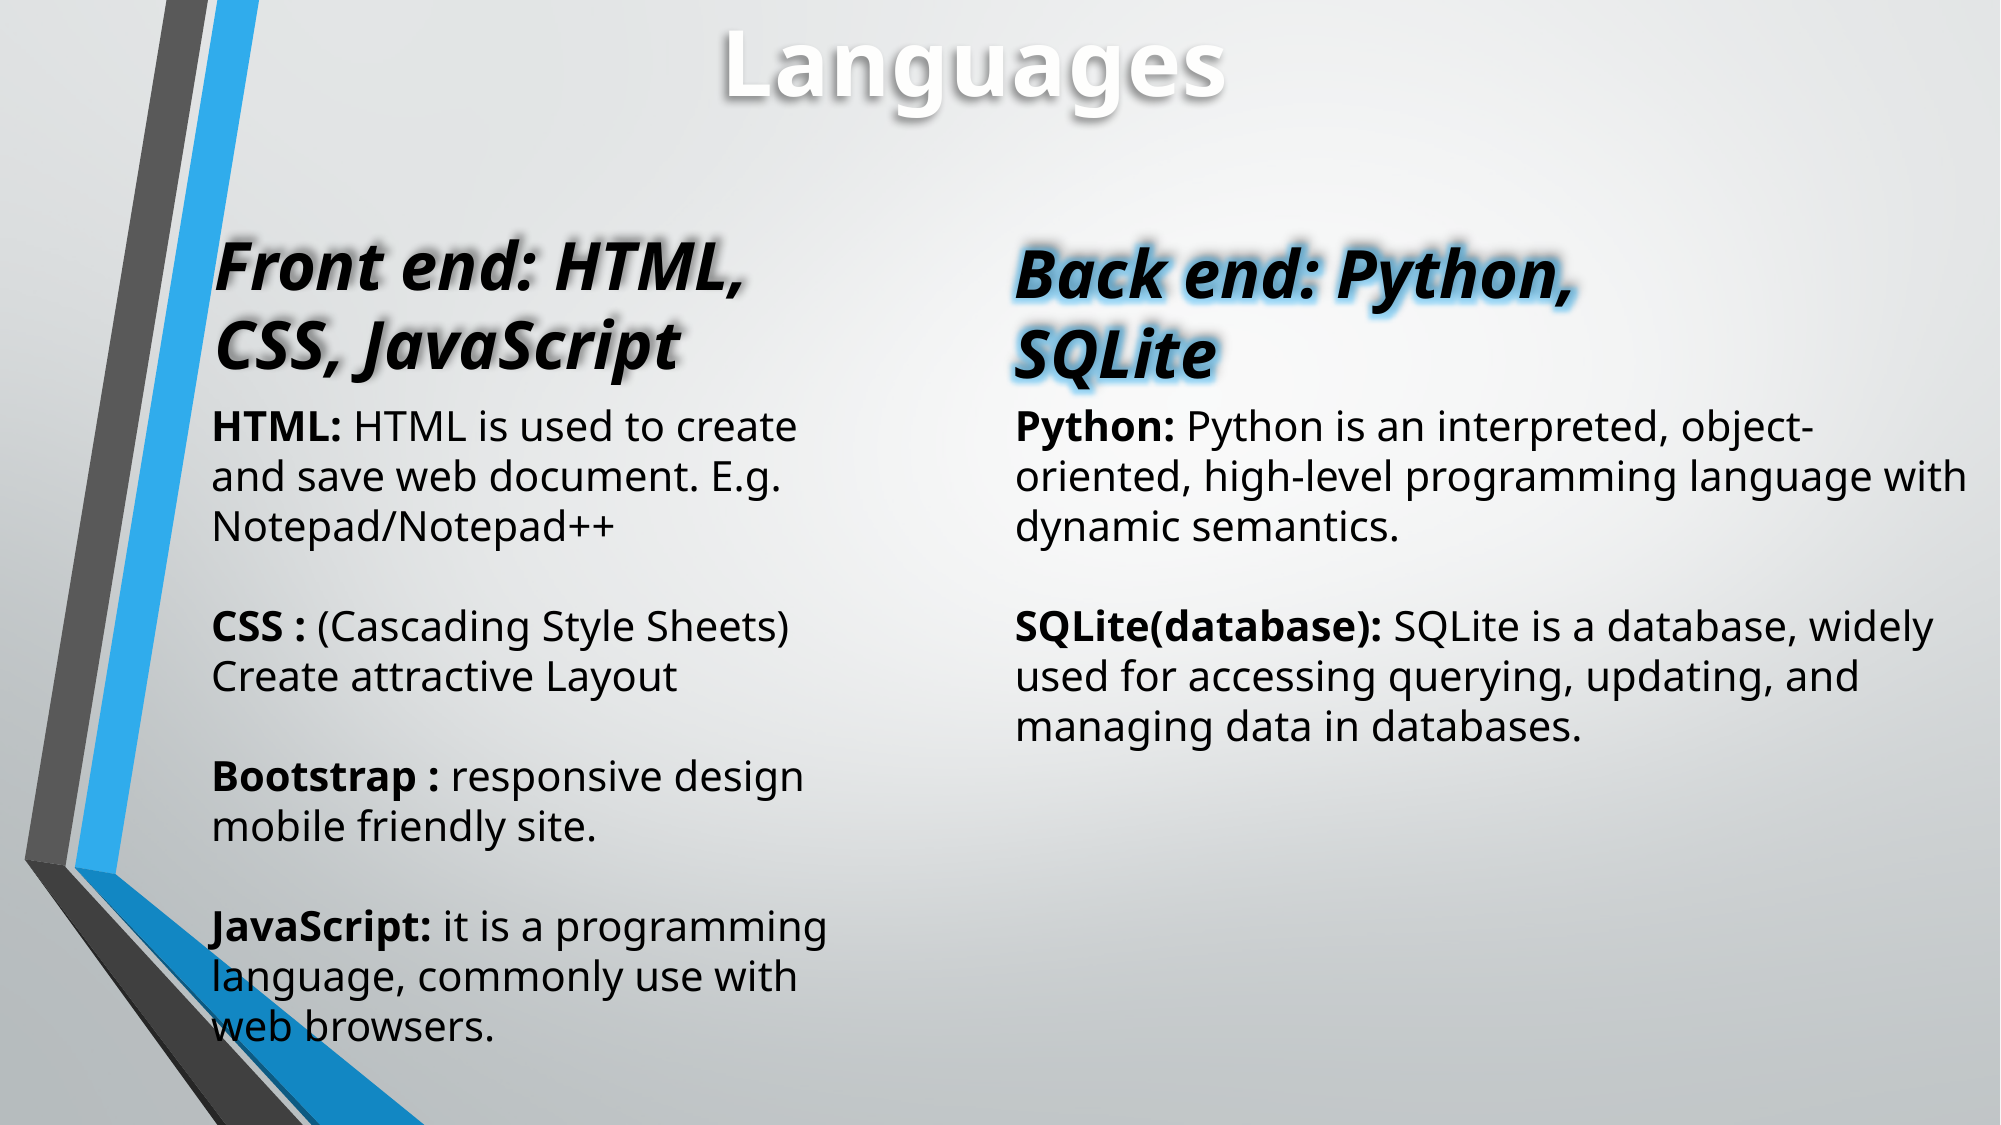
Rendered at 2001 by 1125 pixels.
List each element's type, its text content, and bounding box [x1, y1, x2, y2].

text_box Languages [696, 0, 1247, 123]
text_box Front end: HTML, CSS, JavaScript [200, 215, 897, 391]
text_box HTML: HTML is used to create and save web document. E.g. Notepad/Notepad++ CSS : (Cascading Style Sheets) Create attractive Layout Bootstrap : responsive design mobile friendly site. JavaScript: it is a programming language, commonly use with web browsers. [196, 392, 872, 1058]
text_box Python: Python is an interpreted, object-oriented, high-level programming language with dynamic semantics. SQLite(database): SQLite is a database, widely used for accessing querying, updating, and managing data in databases. [999, 392, 2000, 758]
text_box Back end: Python, SQLite [999, 224, 1732, 392]
